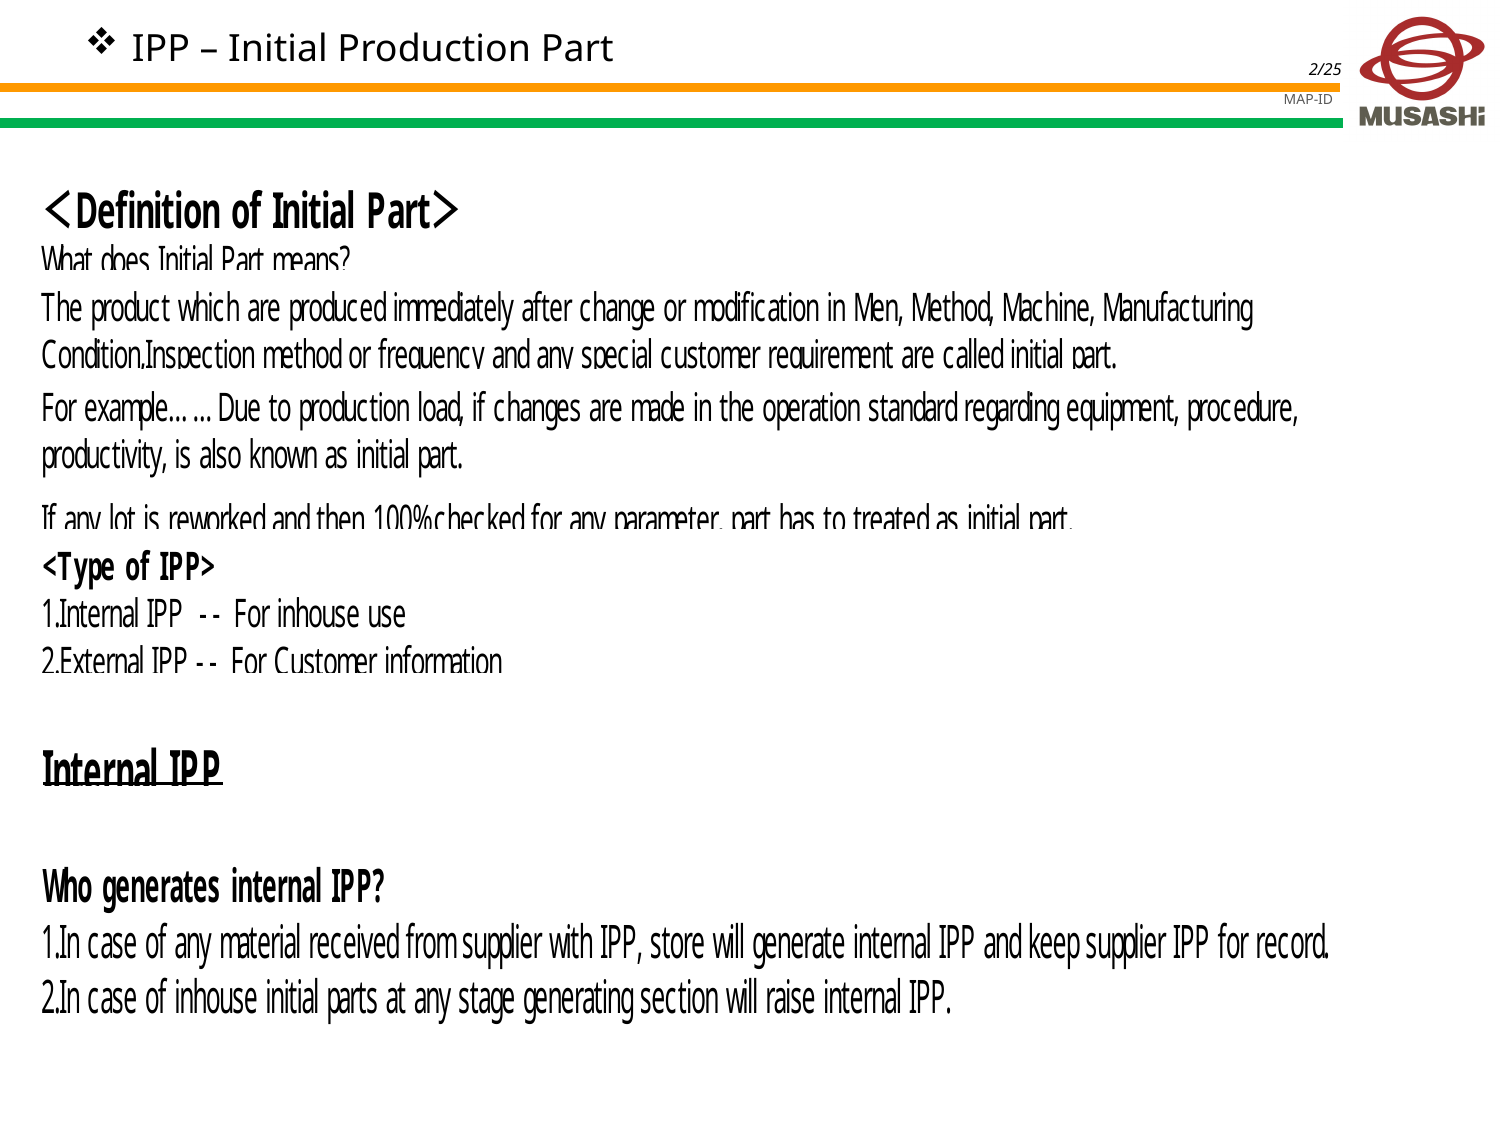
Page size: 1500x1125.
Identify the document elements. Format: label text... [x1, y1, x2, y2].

text_box IPP – Initial Production Part [70, 16, 639, 76]
picture [36, 164, 1397, 675]
picture [1343, 0, 1500, 142]
picture [36, 717, 1397, 1070]
